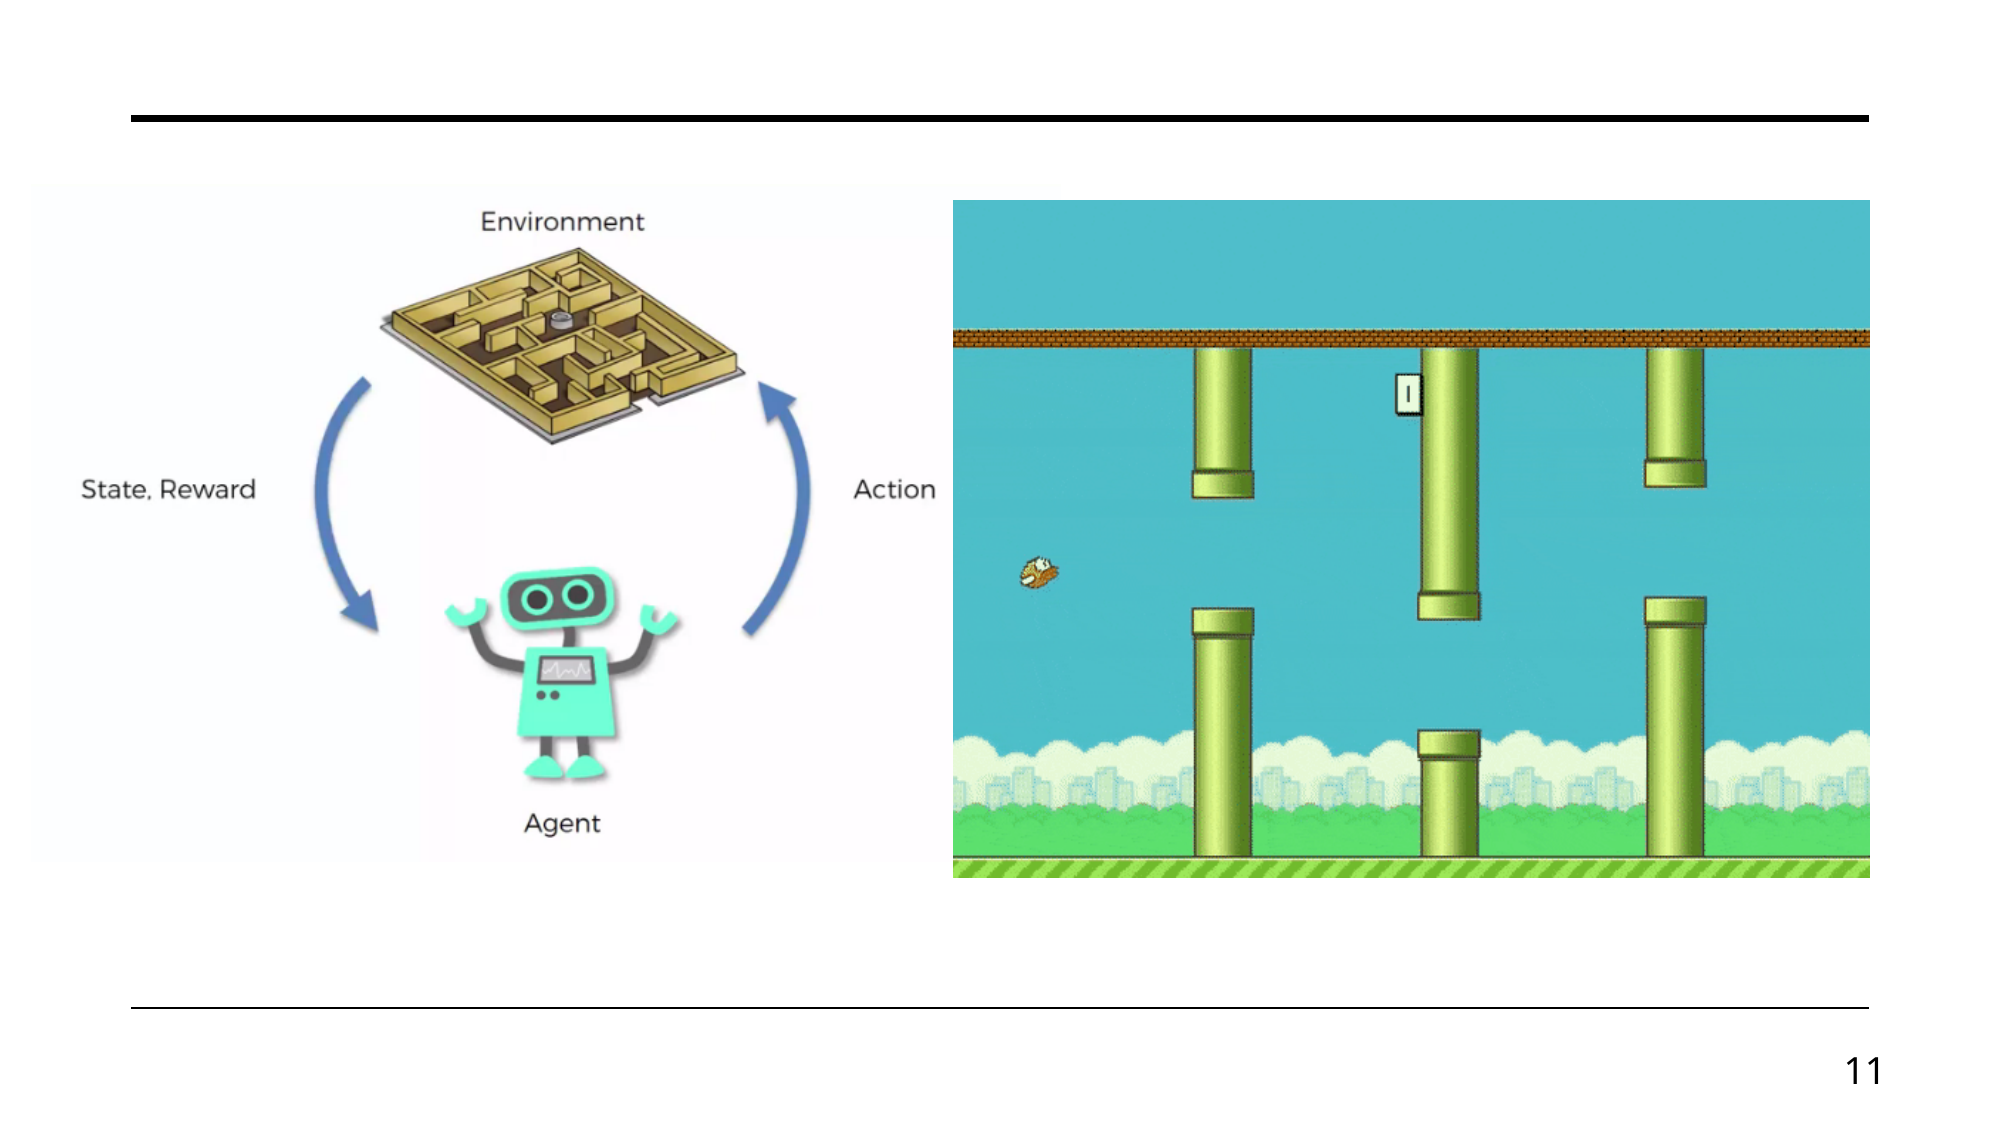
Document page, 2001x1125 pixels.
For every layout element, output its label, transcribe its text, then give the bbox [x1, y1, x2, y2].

picture [30, 184, 1870, 878]
slide_number 11 [1791, 1042, 1902, 1103]
